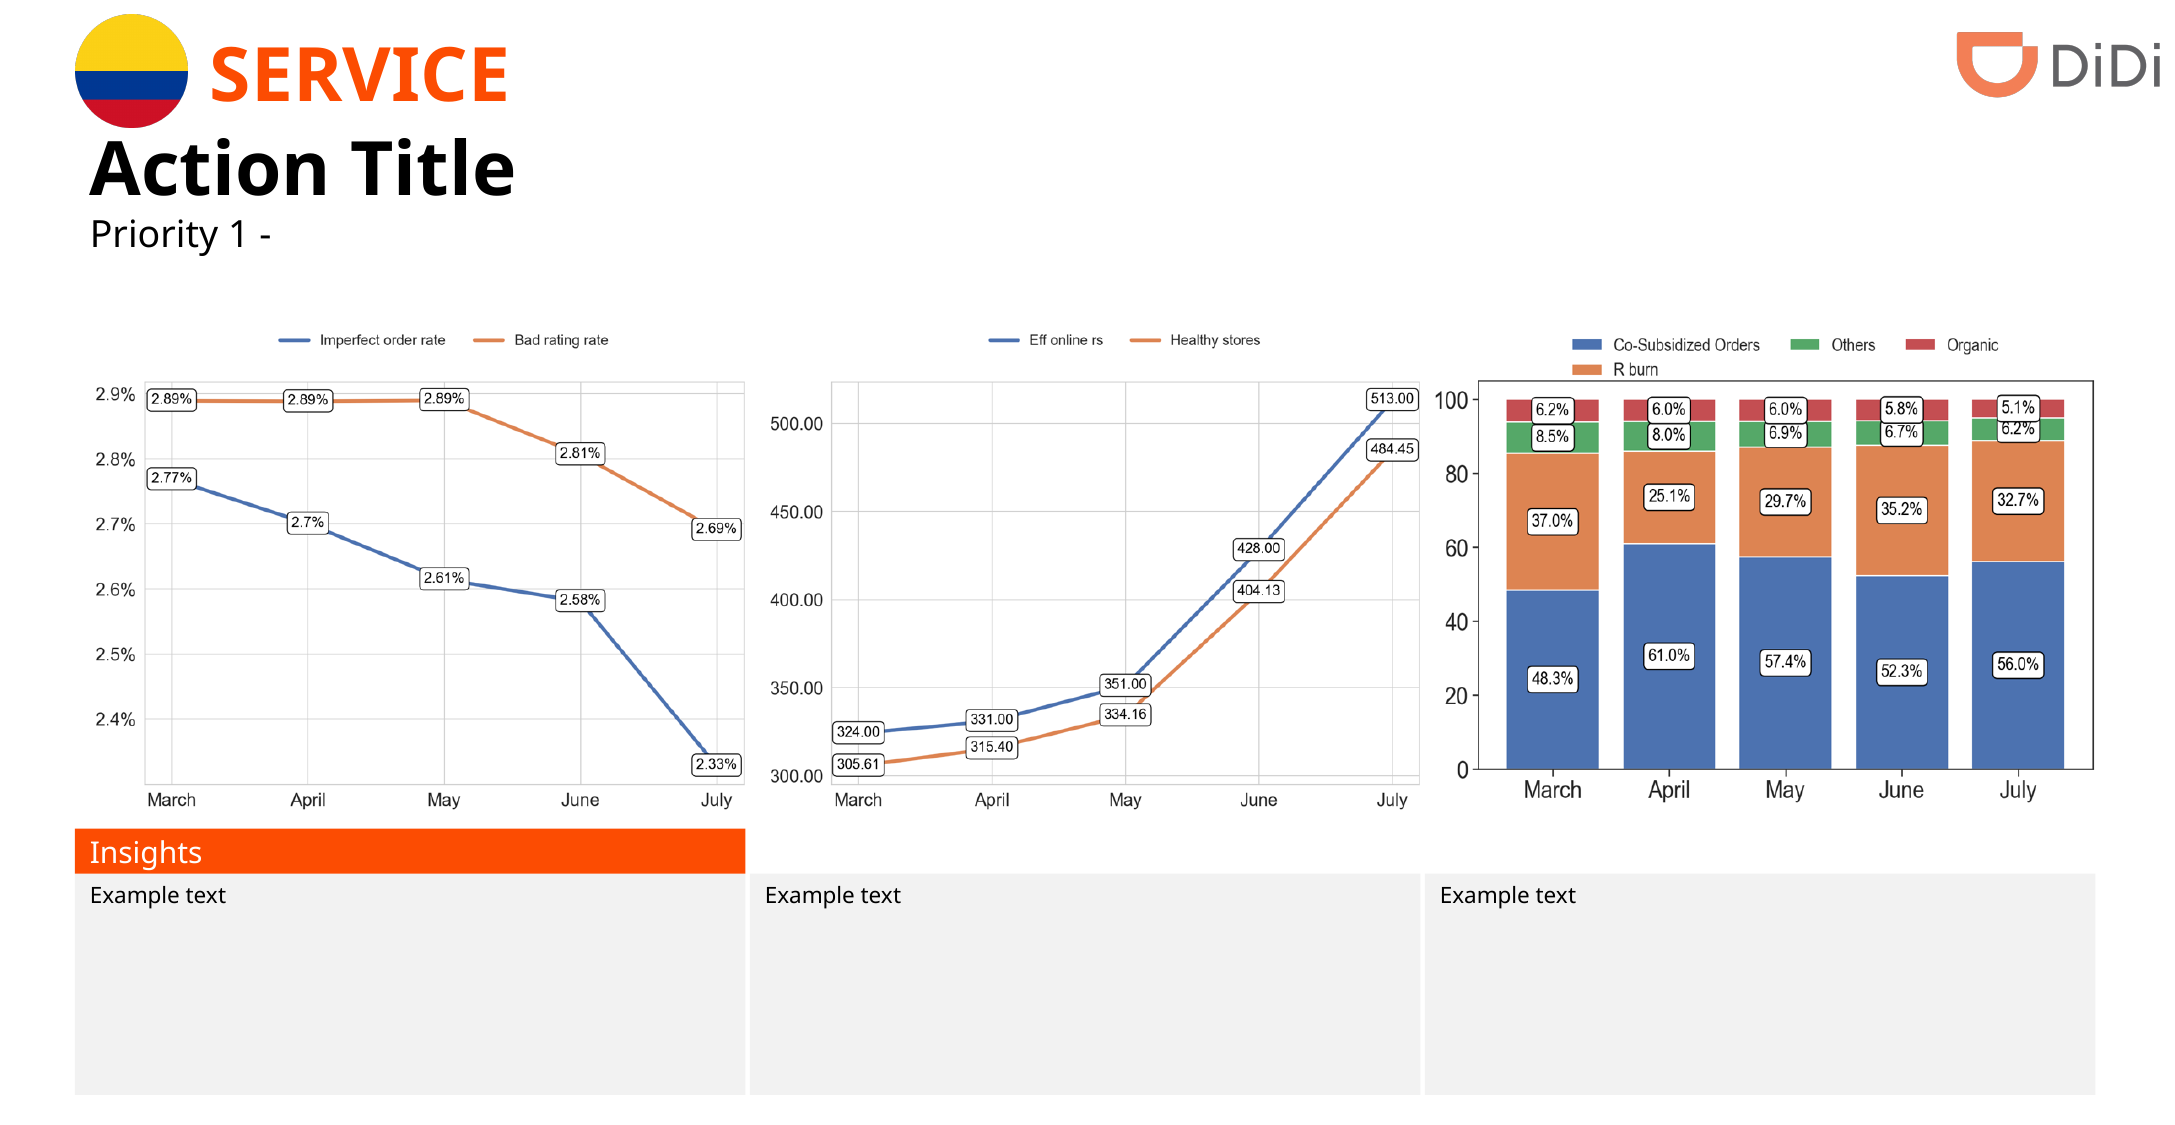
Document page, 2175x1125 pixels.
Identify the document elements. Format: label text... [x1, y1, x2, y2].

text_box Example text [74, 874, 746, 1095]
text_box Example text [749, 873, 1421, 1095]
picture [1949, 1, 2175, 129]
text_box SERVICE [194, 15, 1800, 127]
text_box Action Title [74, 127, 2175, 202]
picture [74, 14, 188, 128]
text_box Insights [74, 837, 746, 874]
picture [74, 322, 2101, 829]
text_box Priority 1 - [74, 202, 2175, 263]
text_box Example text [1424, 873, 2096, 1095]
